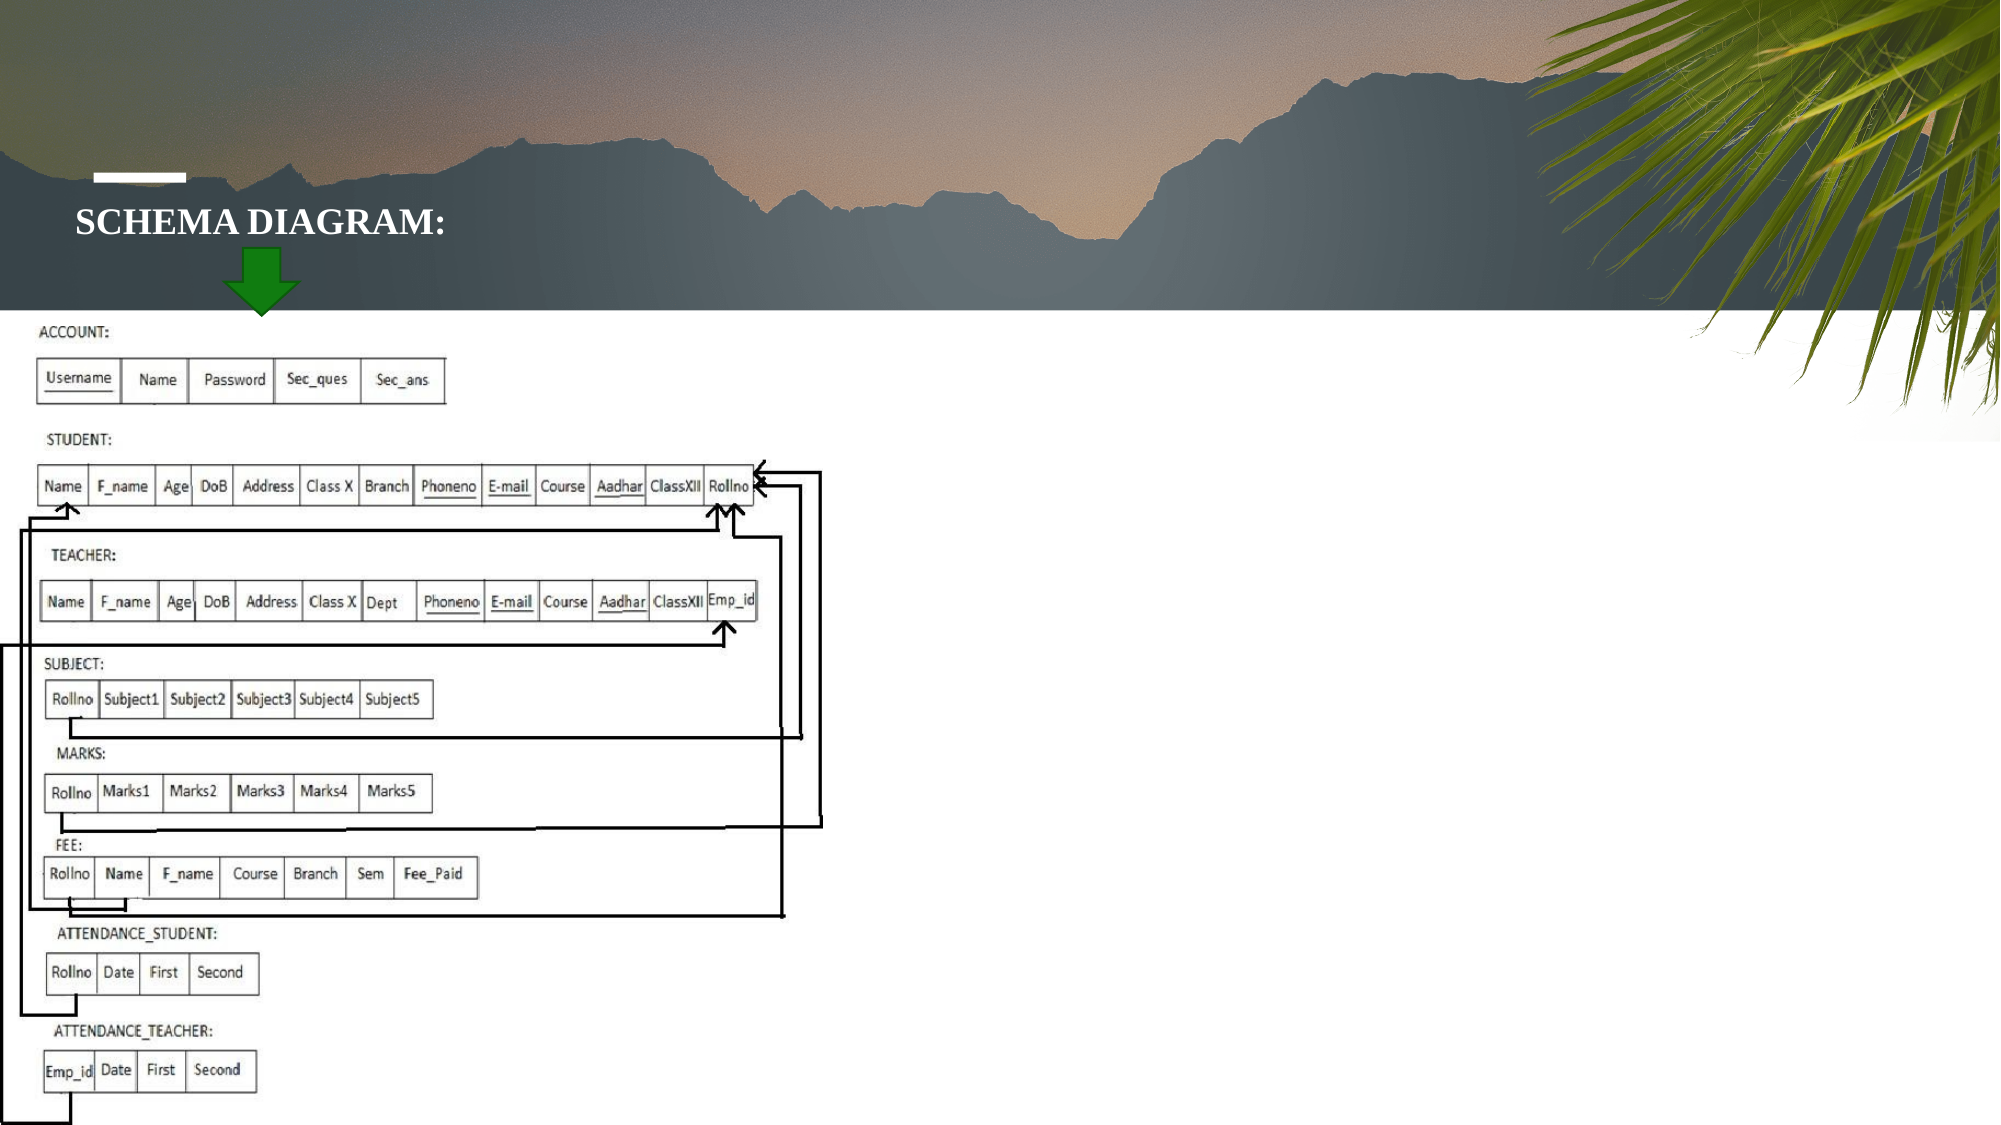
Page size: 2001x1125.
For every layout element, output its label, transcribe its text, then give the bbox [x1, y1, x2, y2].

picture [0, 0, 2000, 460]
text_box [221, 246, 302, 318]
picture [0, 326, 823, 1125]
text_box SCHEMA DIAGRAM: [75, 174, 523, 225]
